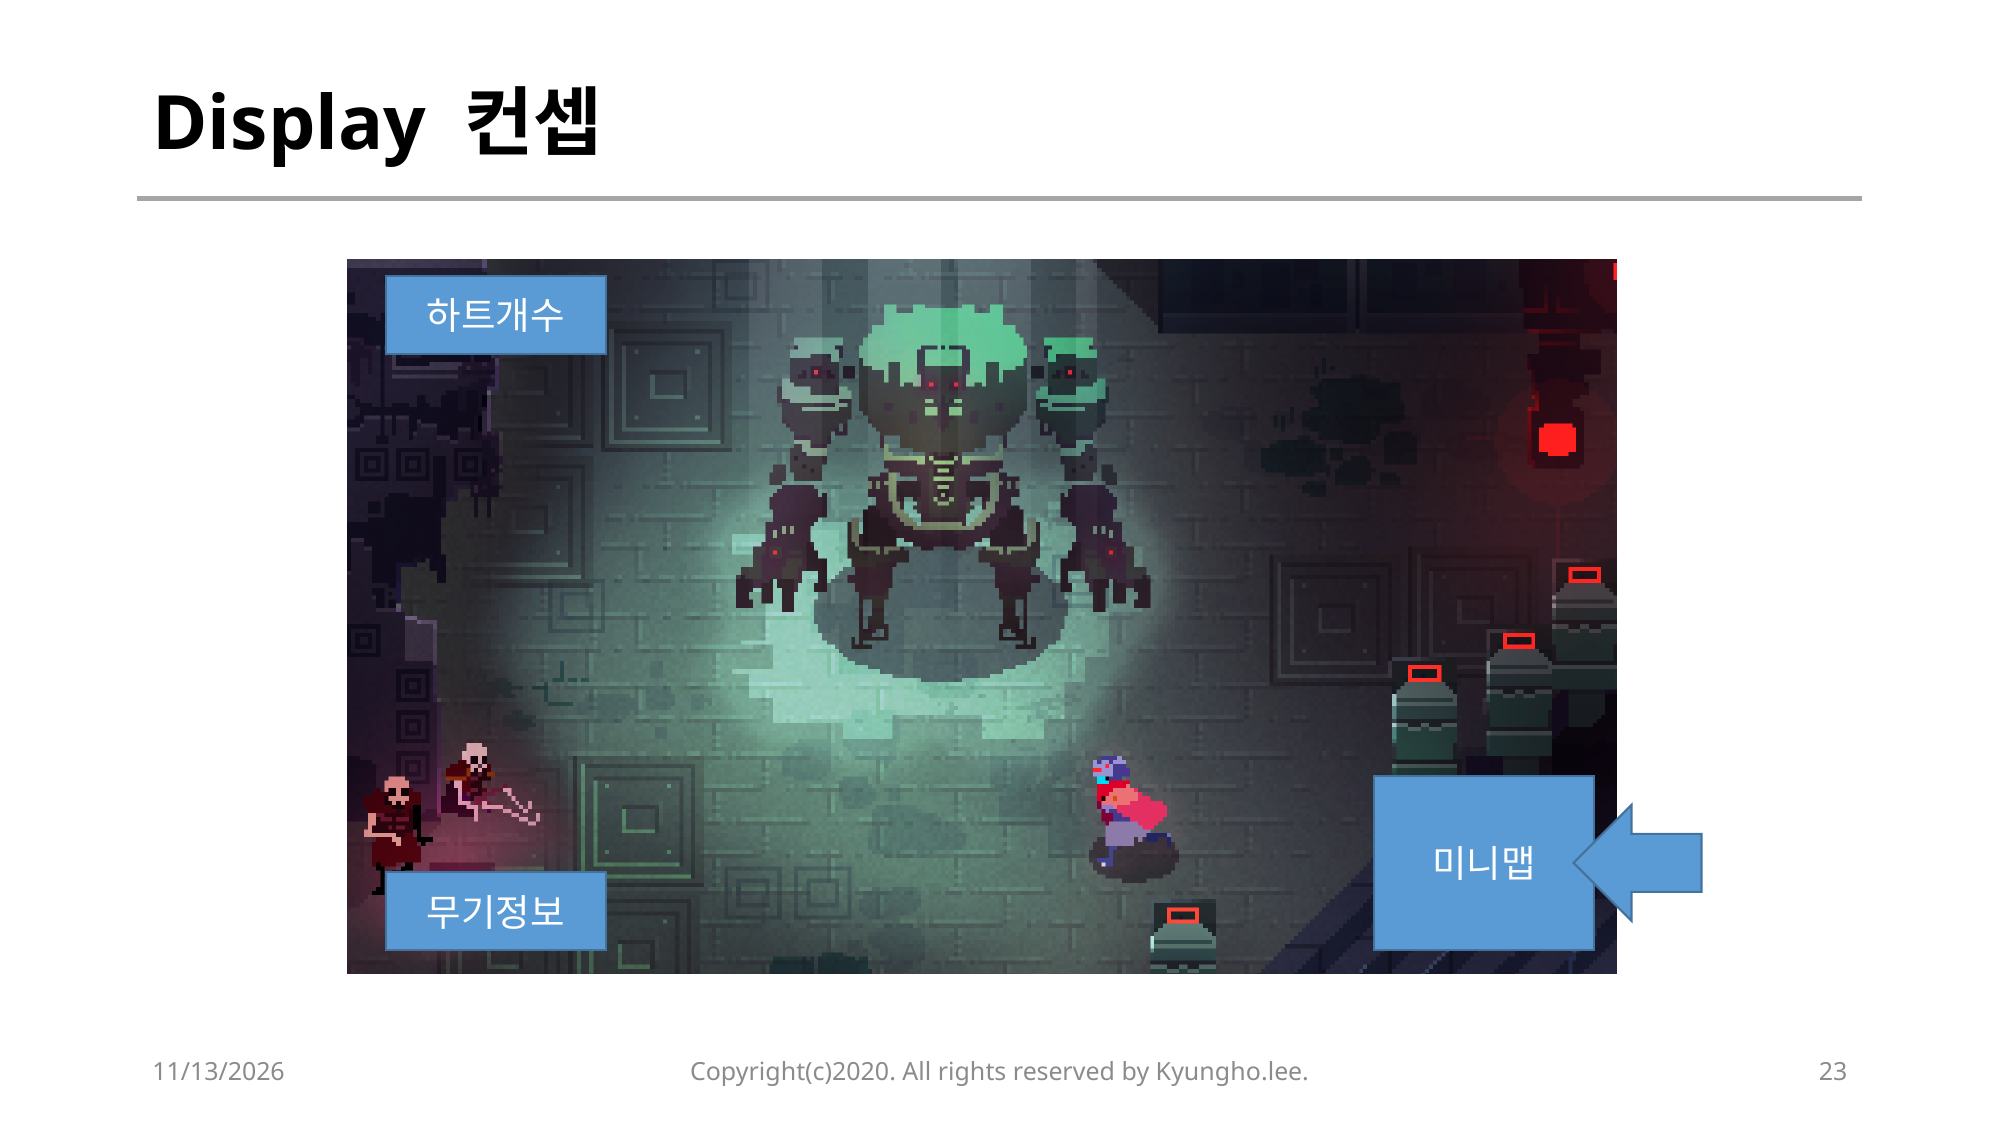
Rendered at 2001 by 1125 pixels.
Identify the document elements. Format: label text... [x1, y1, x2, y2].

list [347, 259, 1617, 974]
footer Copyright(c)2020. All rights reserved by Kyungho.lee. [662, 1042, 1338, 1103]
text_box [1617, 802, 1703, 924]
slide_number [137, 1042, 588, 1103]
title Display 컨셉 [137, 59, 1863, 191]
slide_number 23 [1412, 1042, 1863, 1103]
